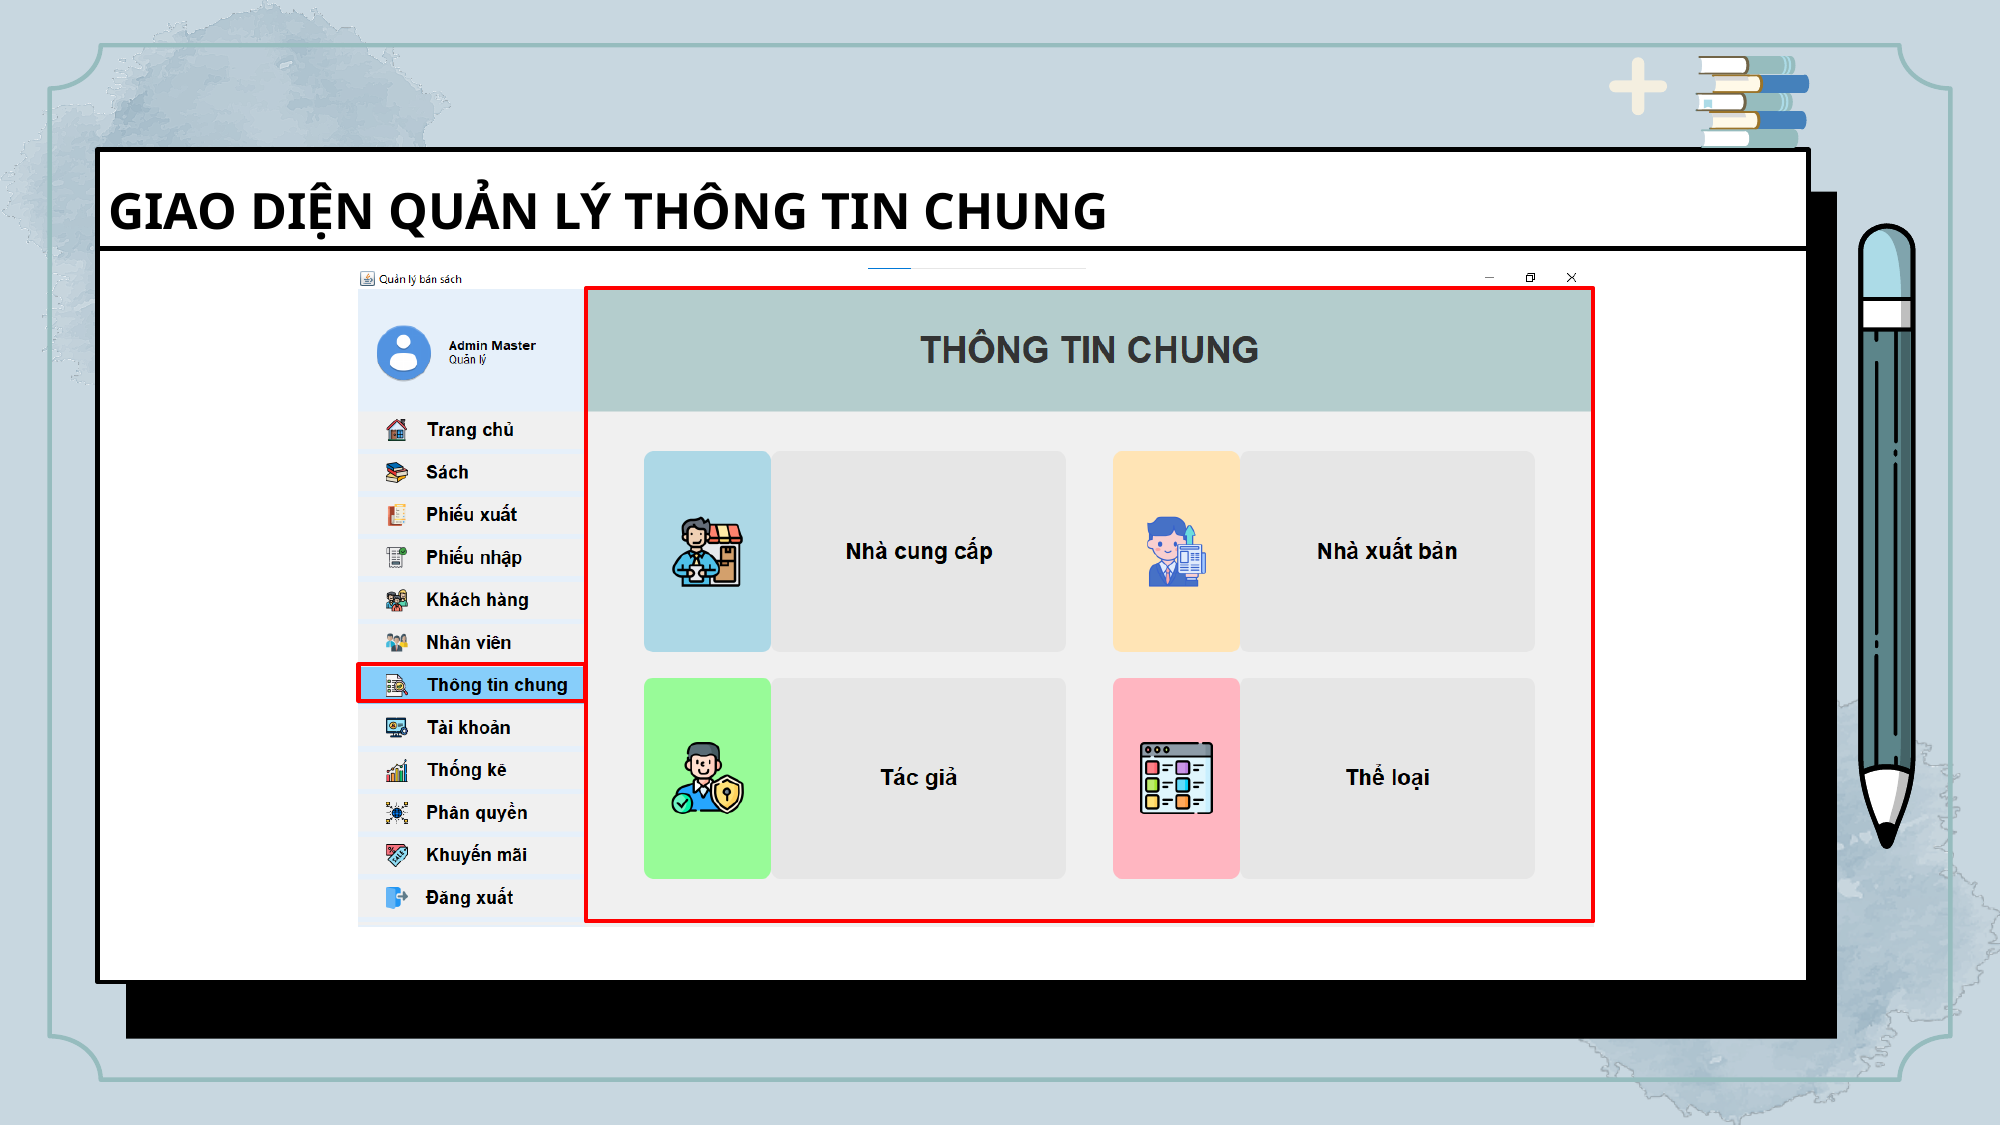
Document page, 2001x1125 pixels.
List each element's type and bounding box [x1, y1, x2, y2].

text_box [97, 149, 1838, 1039]
text_box [1609, 57, 1668, 116]
text_box [1599, 506, 2000, 565]
text_box [1695, 55, 1810, 149]
picture [358, 268, 1594, 927]
